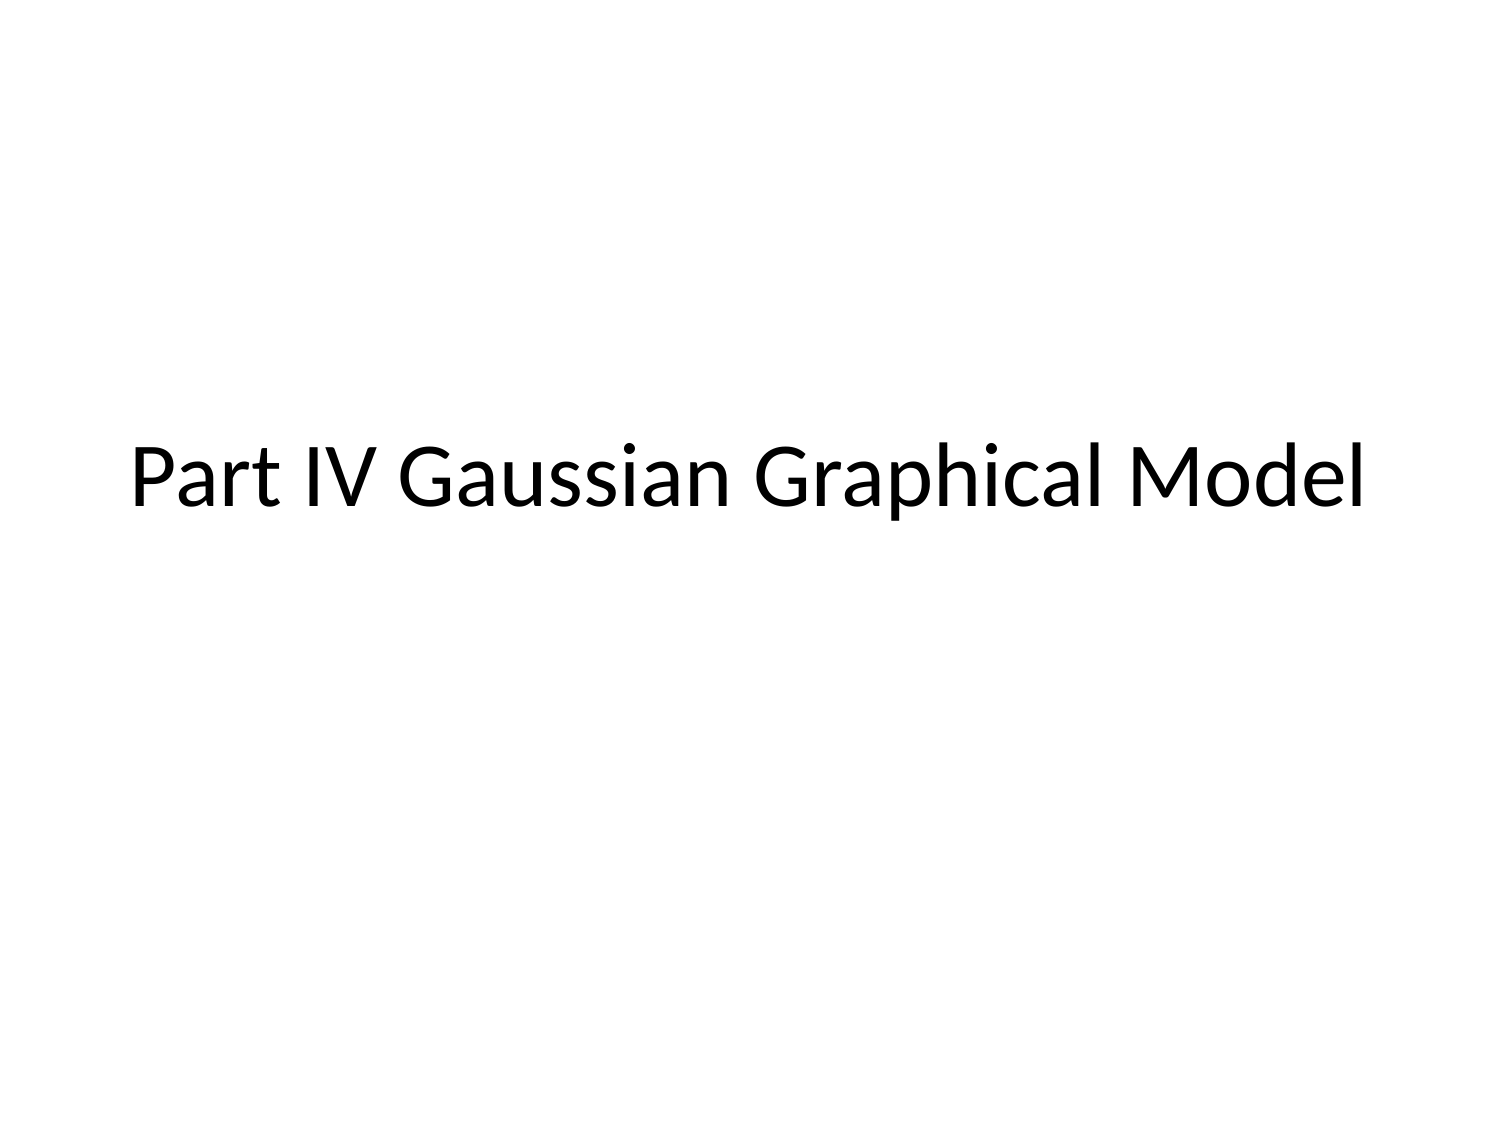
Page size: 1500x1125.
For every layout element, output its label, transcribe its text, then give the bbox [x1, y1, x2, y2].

title Part IV Gaussian Graphical Model [112, 349, 1388, 591]
